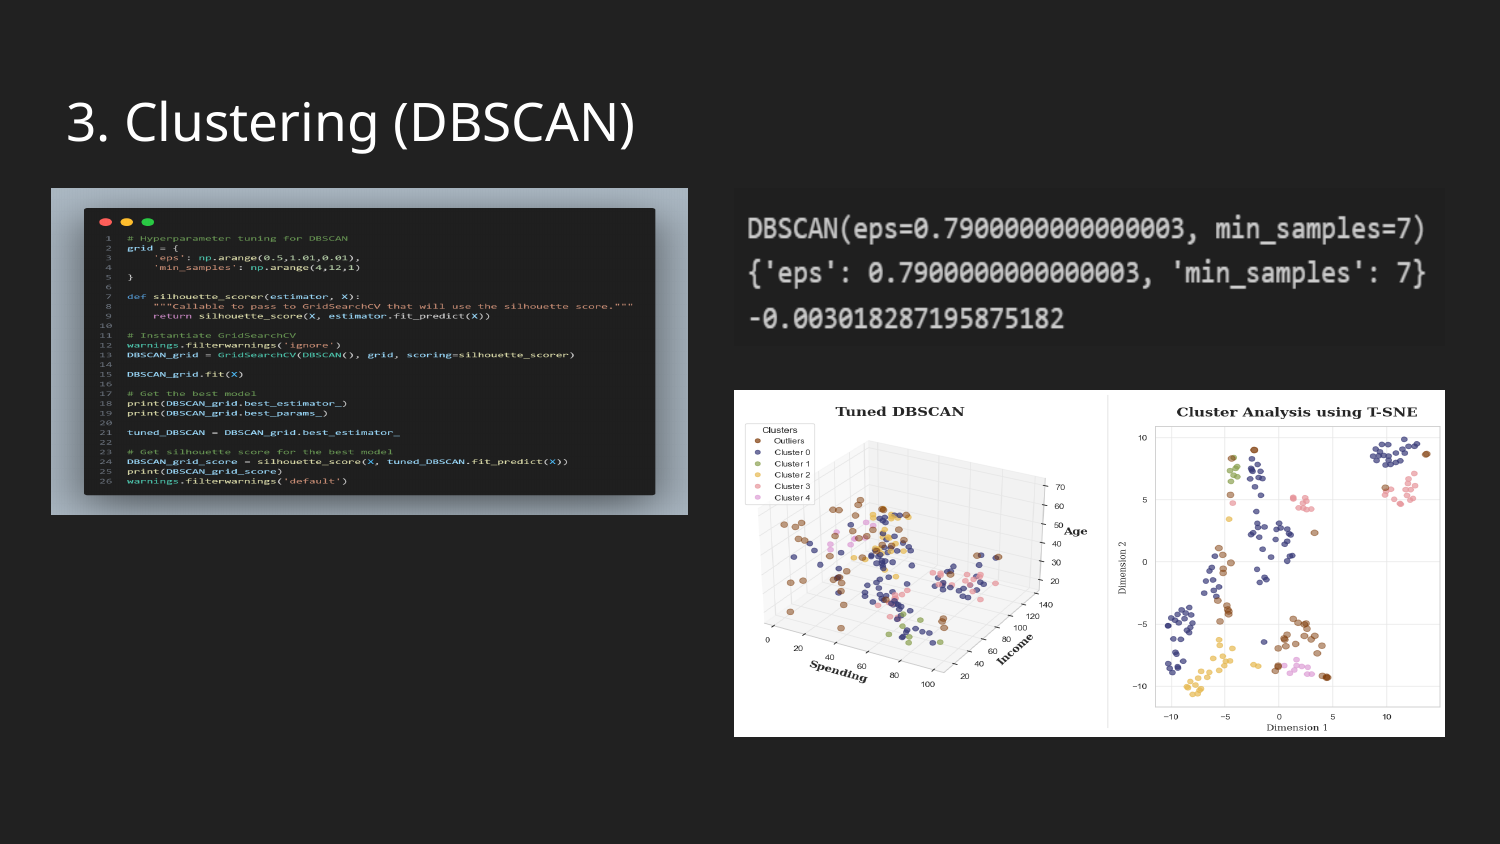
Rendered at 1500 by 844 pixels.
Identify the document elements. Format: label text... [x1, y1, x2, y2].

picture [734, 188, 1445, 346]
picture [734, 390, 1445, 737]
picture [50, 188, 688, 515]
title 3. Clustering (DBSCAN) [51, 72, 1449, 167]
